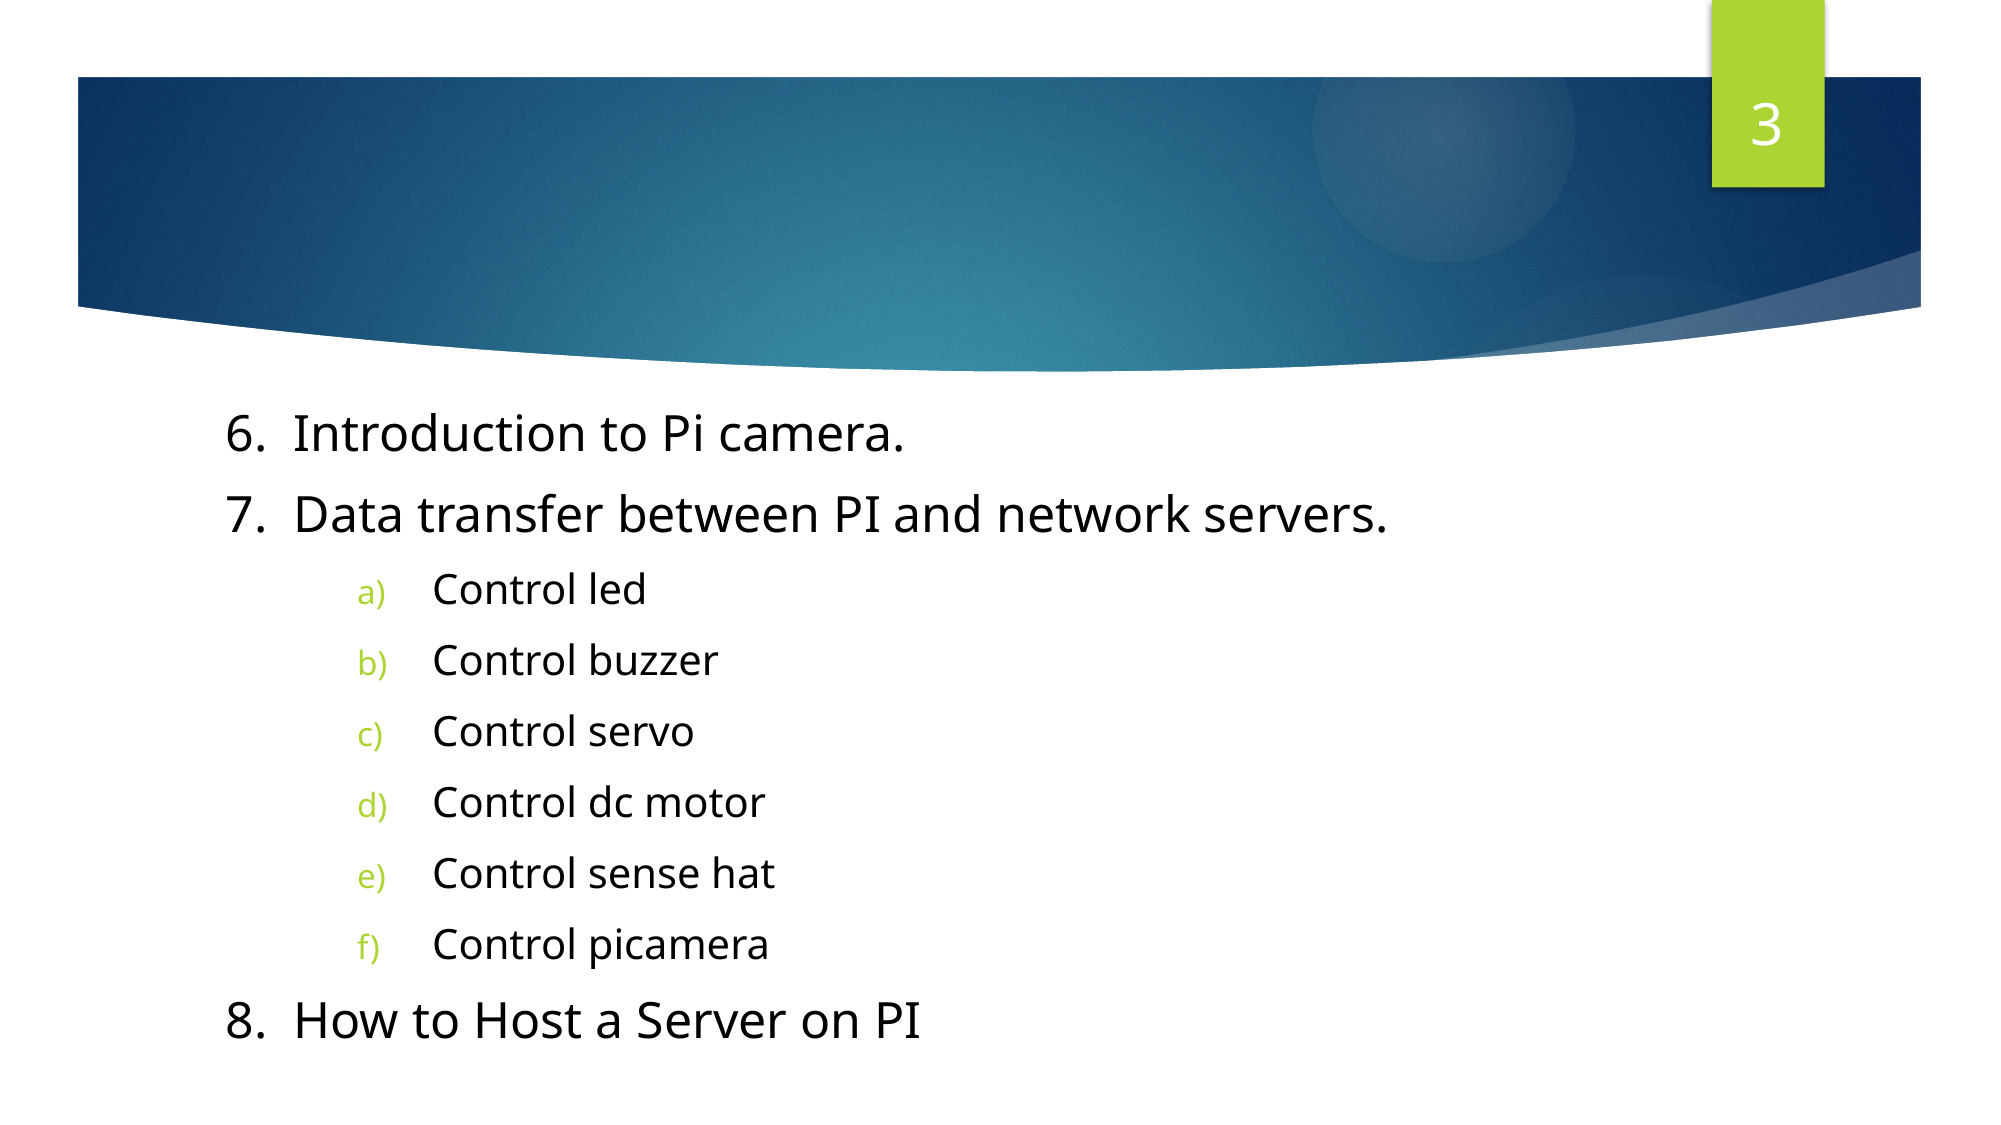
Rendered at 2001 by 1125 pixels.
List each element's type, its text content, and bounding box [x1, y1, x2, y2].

slide_number 3 [1698, 48, 1836, 175]
list 6. Introduction to Pi camera. 7. Data transfer between PI and network servers. Control led Control buzzer Control servo Control dc motor Control sense hat Control picamera 8. How to Host a Server on PI [210, 393, 1836, 1125]
